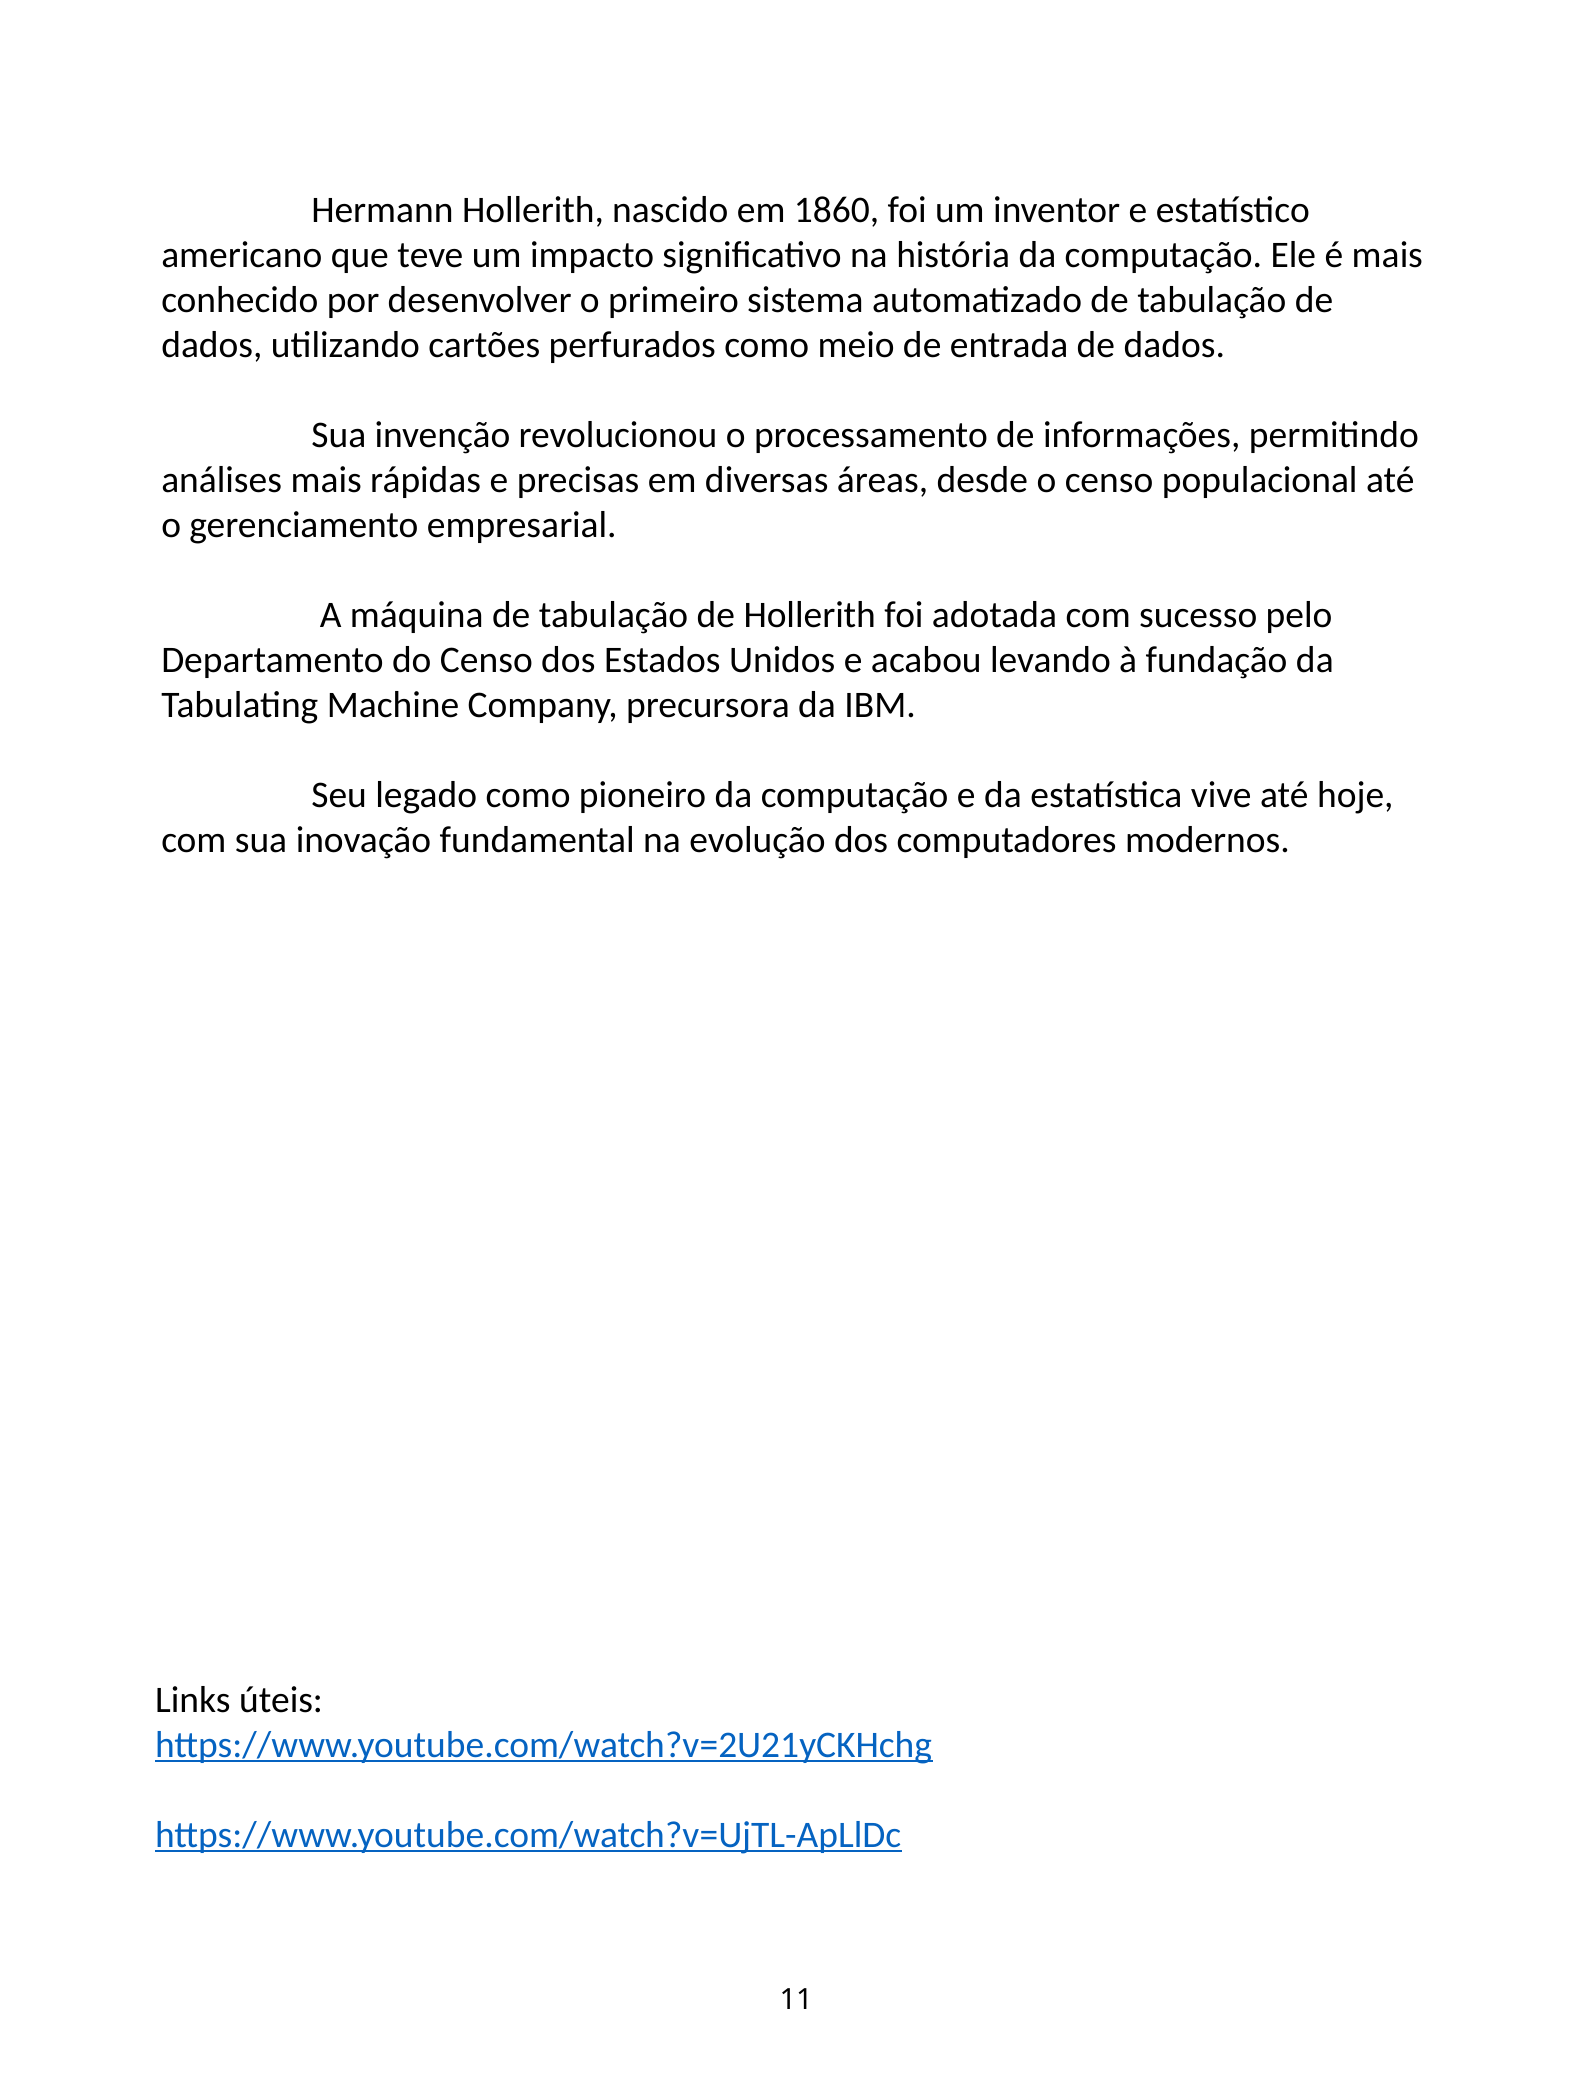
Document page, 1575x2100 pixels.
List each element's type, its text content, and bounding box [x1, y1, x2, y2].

text_box Hermann Hollerith, nascido em 1860, foi um inventor e estatístico americano que teve um impacto significativo na história da computação. Ele é mais conhecido por desenvolver o primeiro sistema automatizado de tabulação de dados, utilizando cartões perfurados como meio de entrada de dados. Sua invenção revolucionou o processamento de informações, permitindo análises mais rápidas e precisas em diversas áreas, desde o censo populacional até o gerenciamento empresarial. A máquina de tabulação de Hollerith foi adotada com sucesso pelo Departamento do Censo dos Estados Unidos e acabou levando à fundação da Tabulating Machine Company, precursora da IBM. Seu legado como pioneiro da computação e da estatística vive até hoje, com sua inovação fundamental na evolução dos computadores modernos. [146, 177, 1442, 867]
text_box Links úteis: https://www.youtube.com/watch?v=2U21yCKHchg https://www.youtube.com/watch?v=UjTL-ApLlDc [140, 1667, 974, 1862]
text_box 11 [764, 1972, 839, 2023]
